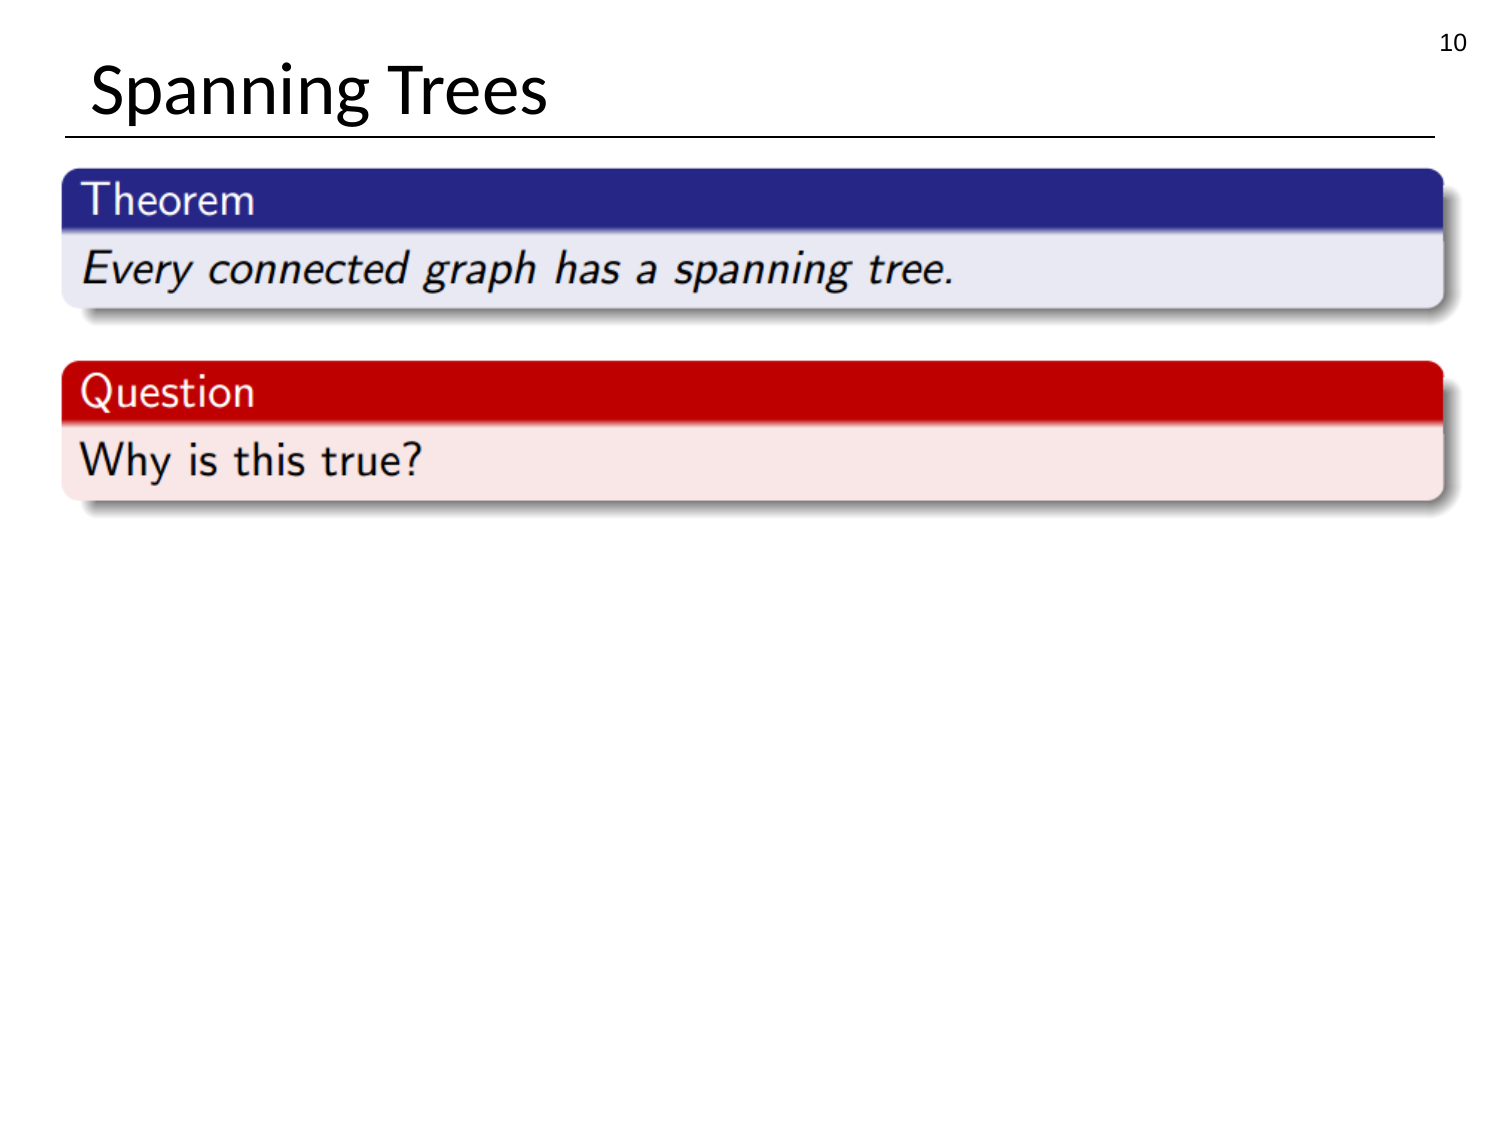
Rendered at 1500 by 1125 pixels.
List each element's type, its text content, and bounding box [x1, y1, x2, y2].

slide_number 10 [1131, 18, 1483, 62]
title Spanning Trees [75, 20, 1425, 138]
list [52, 160, 1476, 1068]
